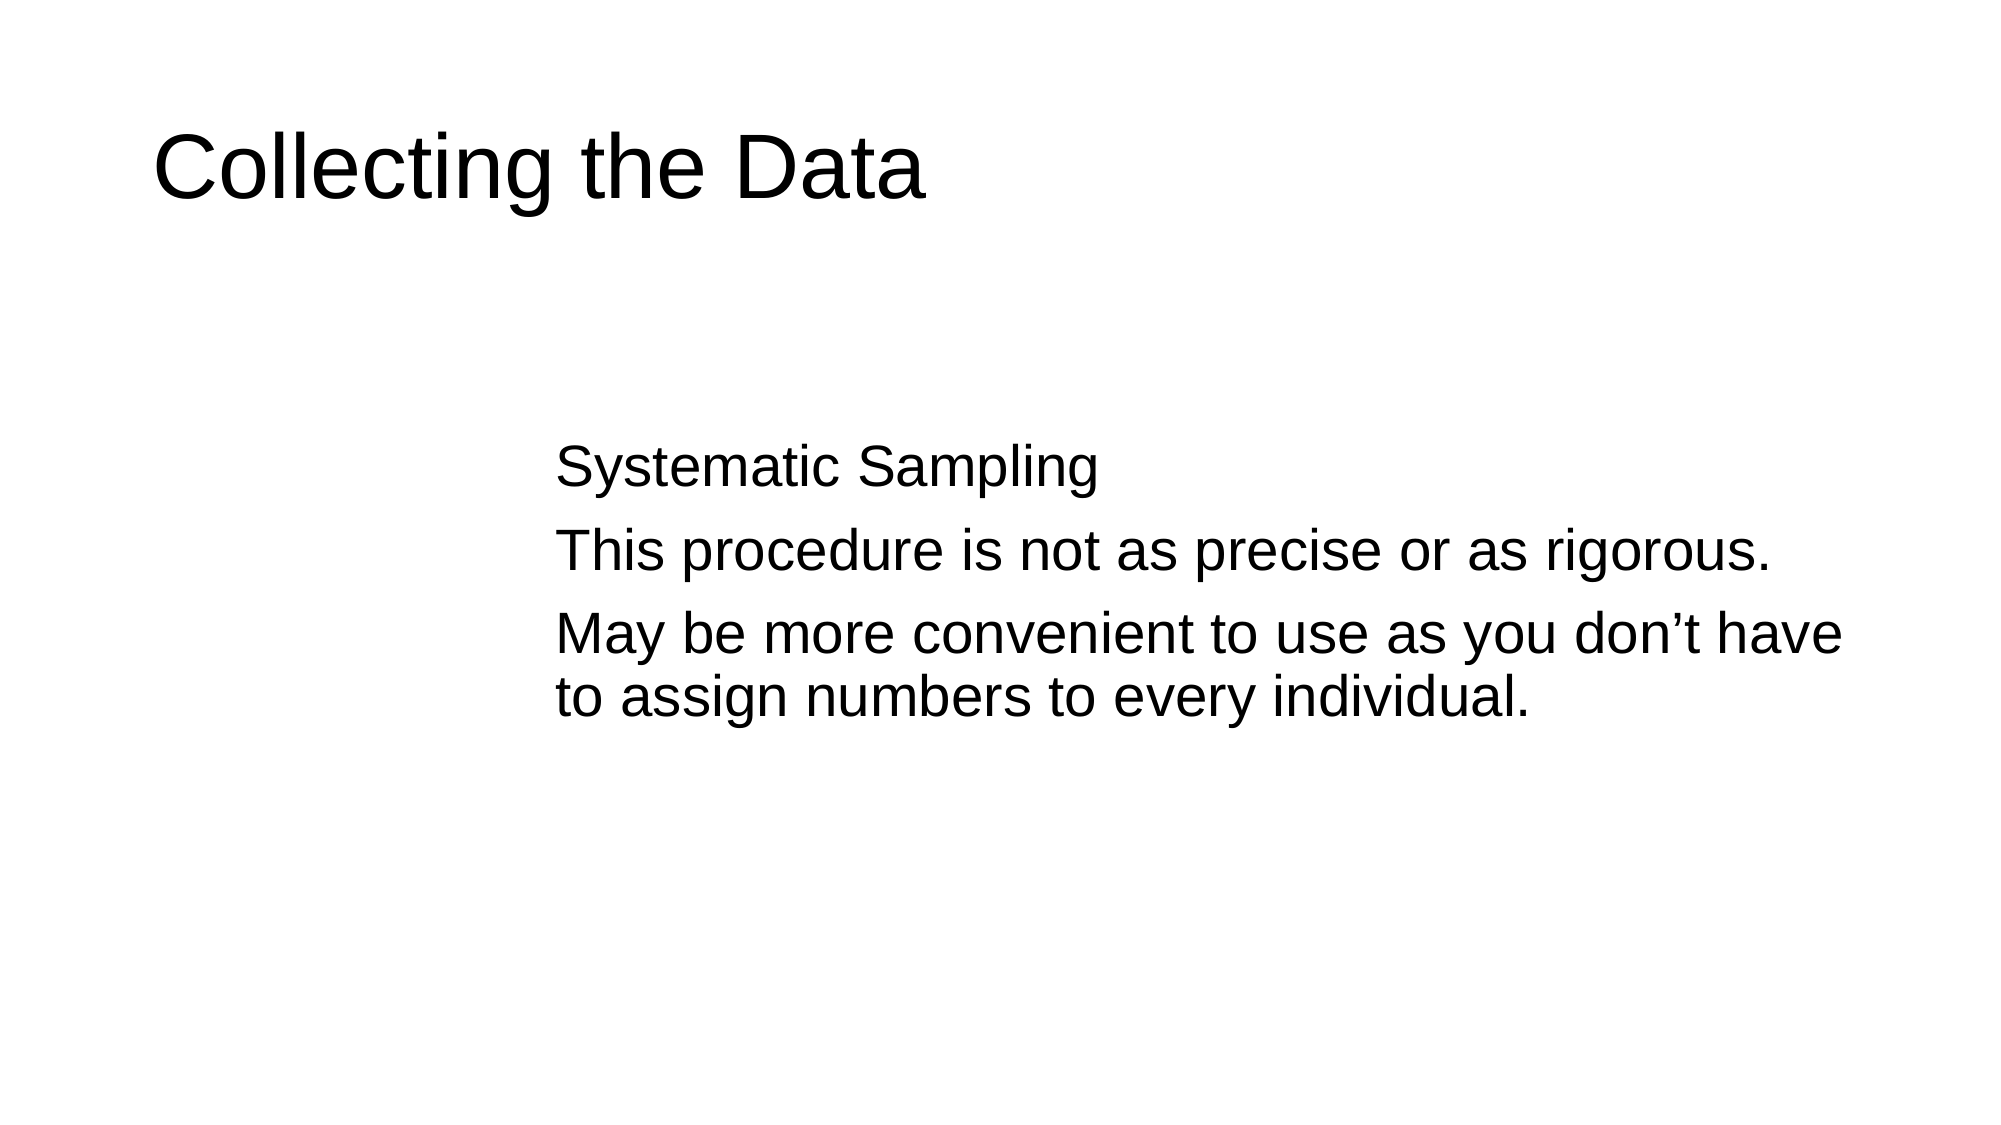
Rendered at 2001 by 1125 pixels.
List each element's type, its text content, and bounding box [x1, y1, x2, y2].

title Collecting the Data [137, 59, 1863, 278]
list Systematic Sampling This procedure is not as precise or as rigorous. May be more convenient to use as you don’t have to assign numbers to every individual. [540, 428, 1895, 1125]
